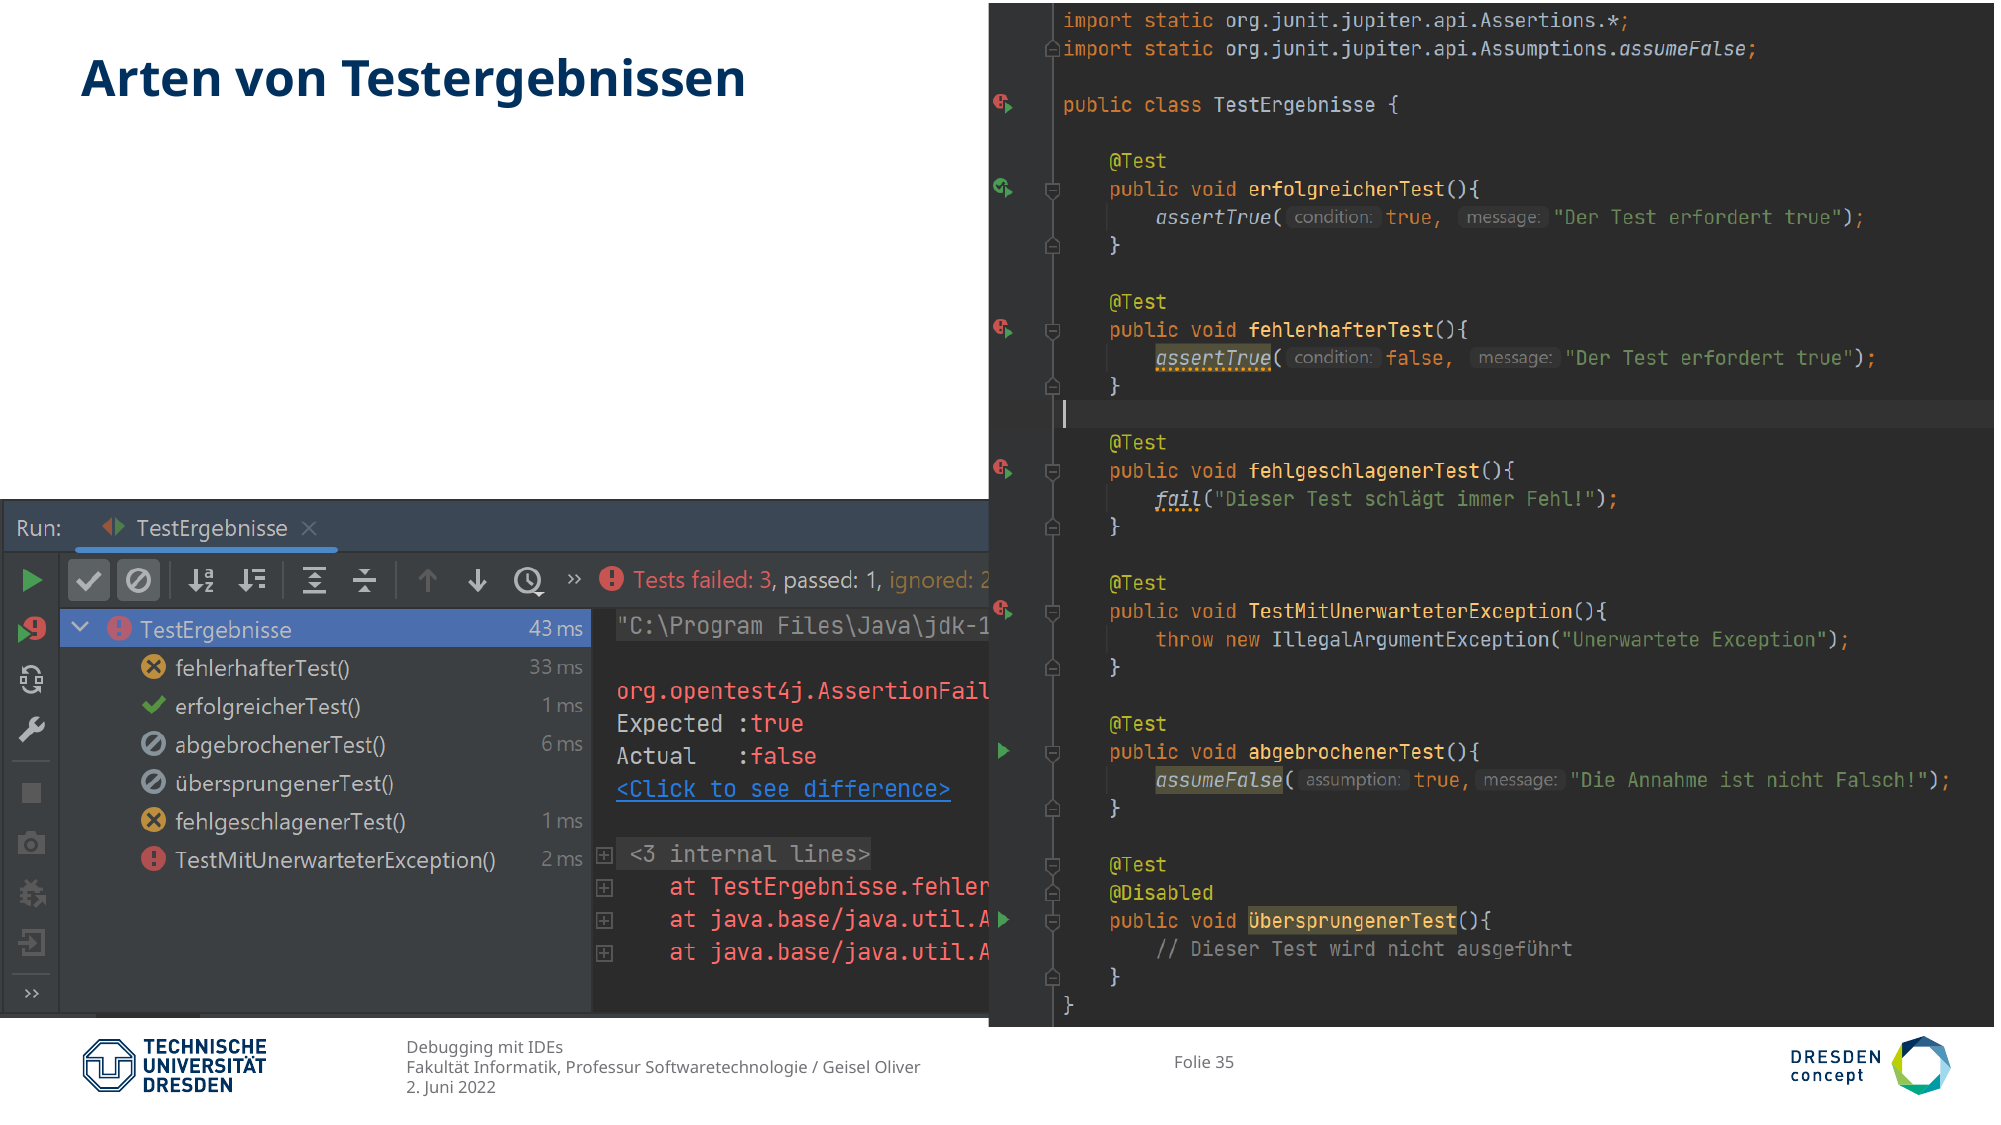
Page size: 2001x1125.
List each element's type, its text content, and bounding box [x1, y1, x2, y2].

title Arten von Testergebnissen [81, 46, 988, 159]
picture [0, 0, 2000, 1027]
